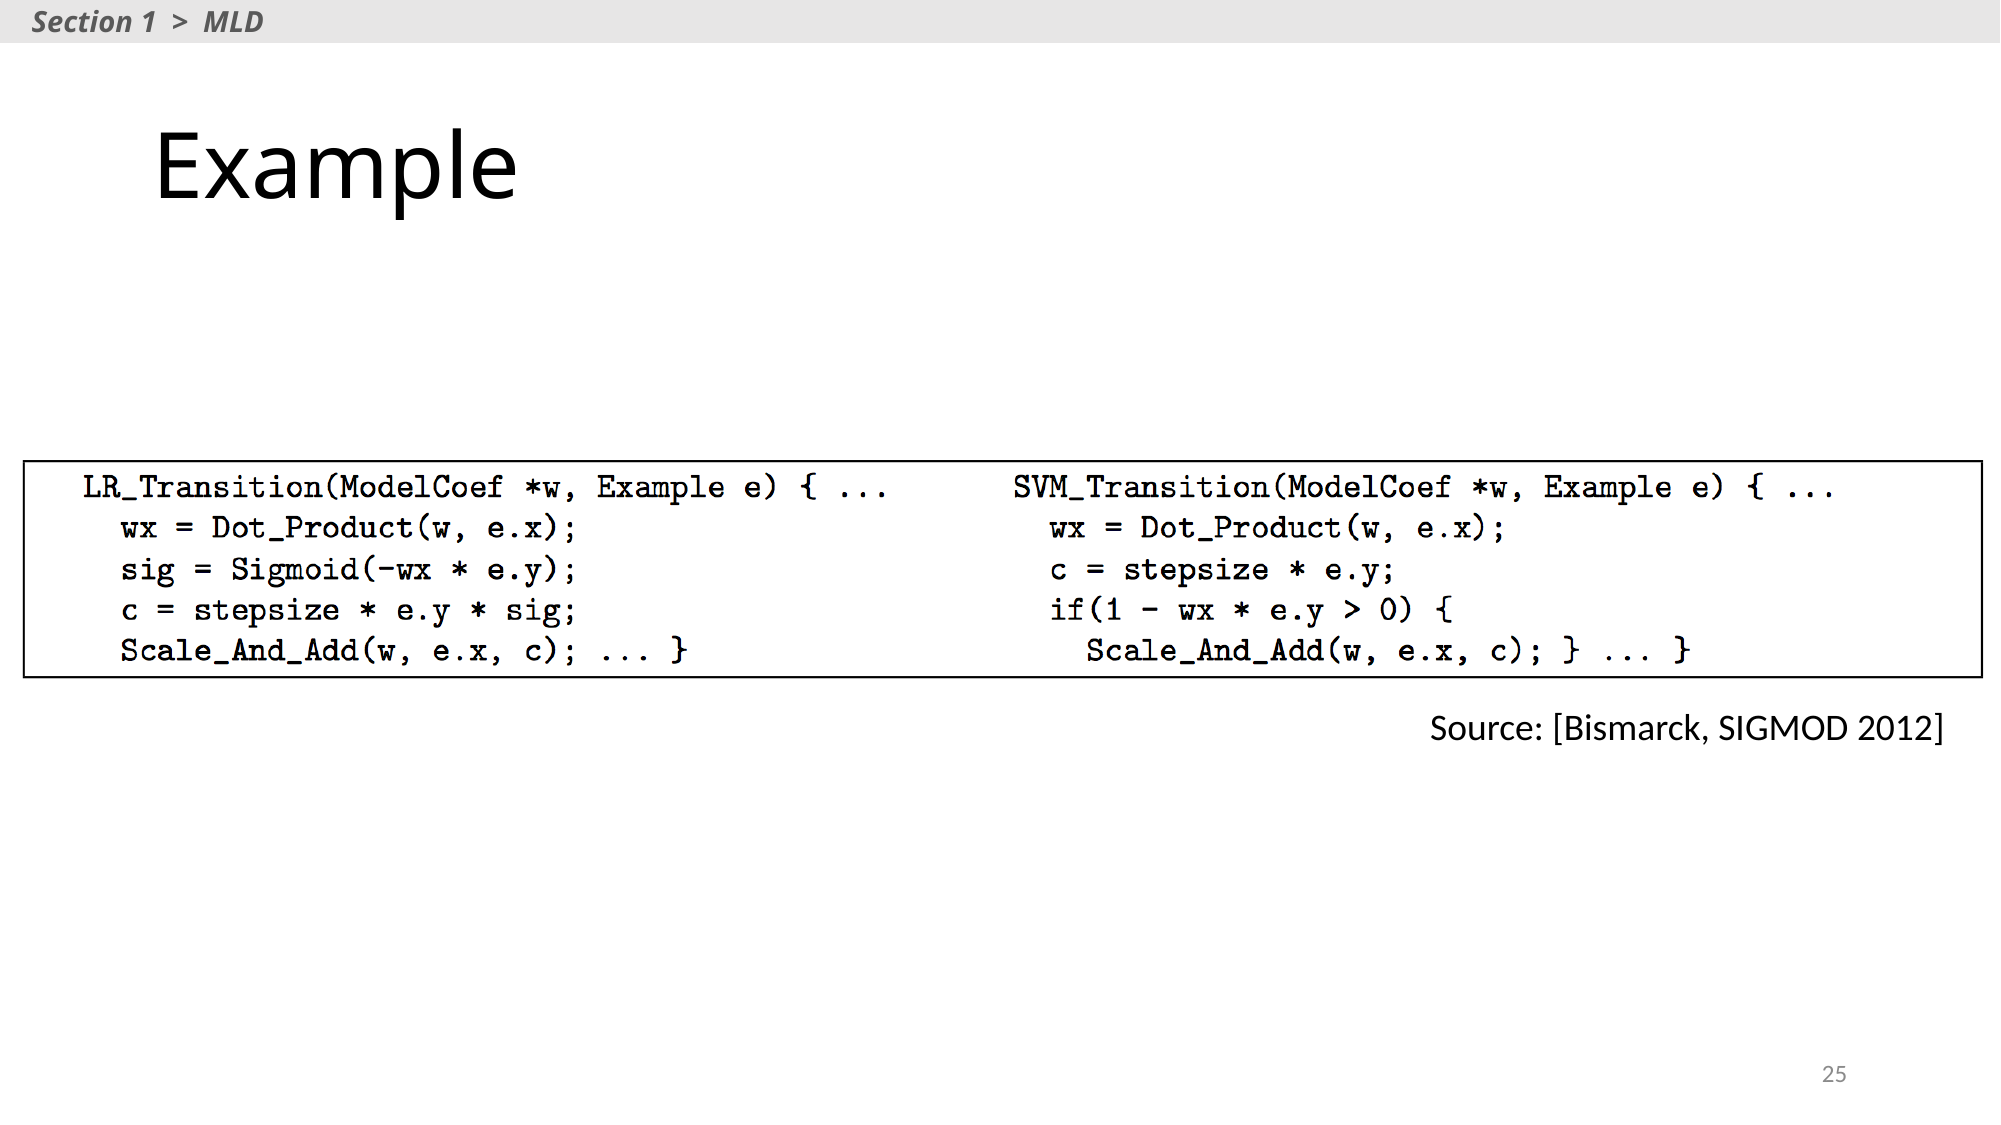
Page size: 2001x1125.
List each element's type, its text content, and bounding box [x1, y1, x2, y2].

slide_number 25 [1412, 1042, 1863, 1103]
picture [0, 429, 2000, 696]
text_box Source: [Bismarck, SIGMOD 2012] [1415, 696, 1960, 756]
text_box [0, 0, 2000, 47]
title Example [137, 59, 1863, 278]
